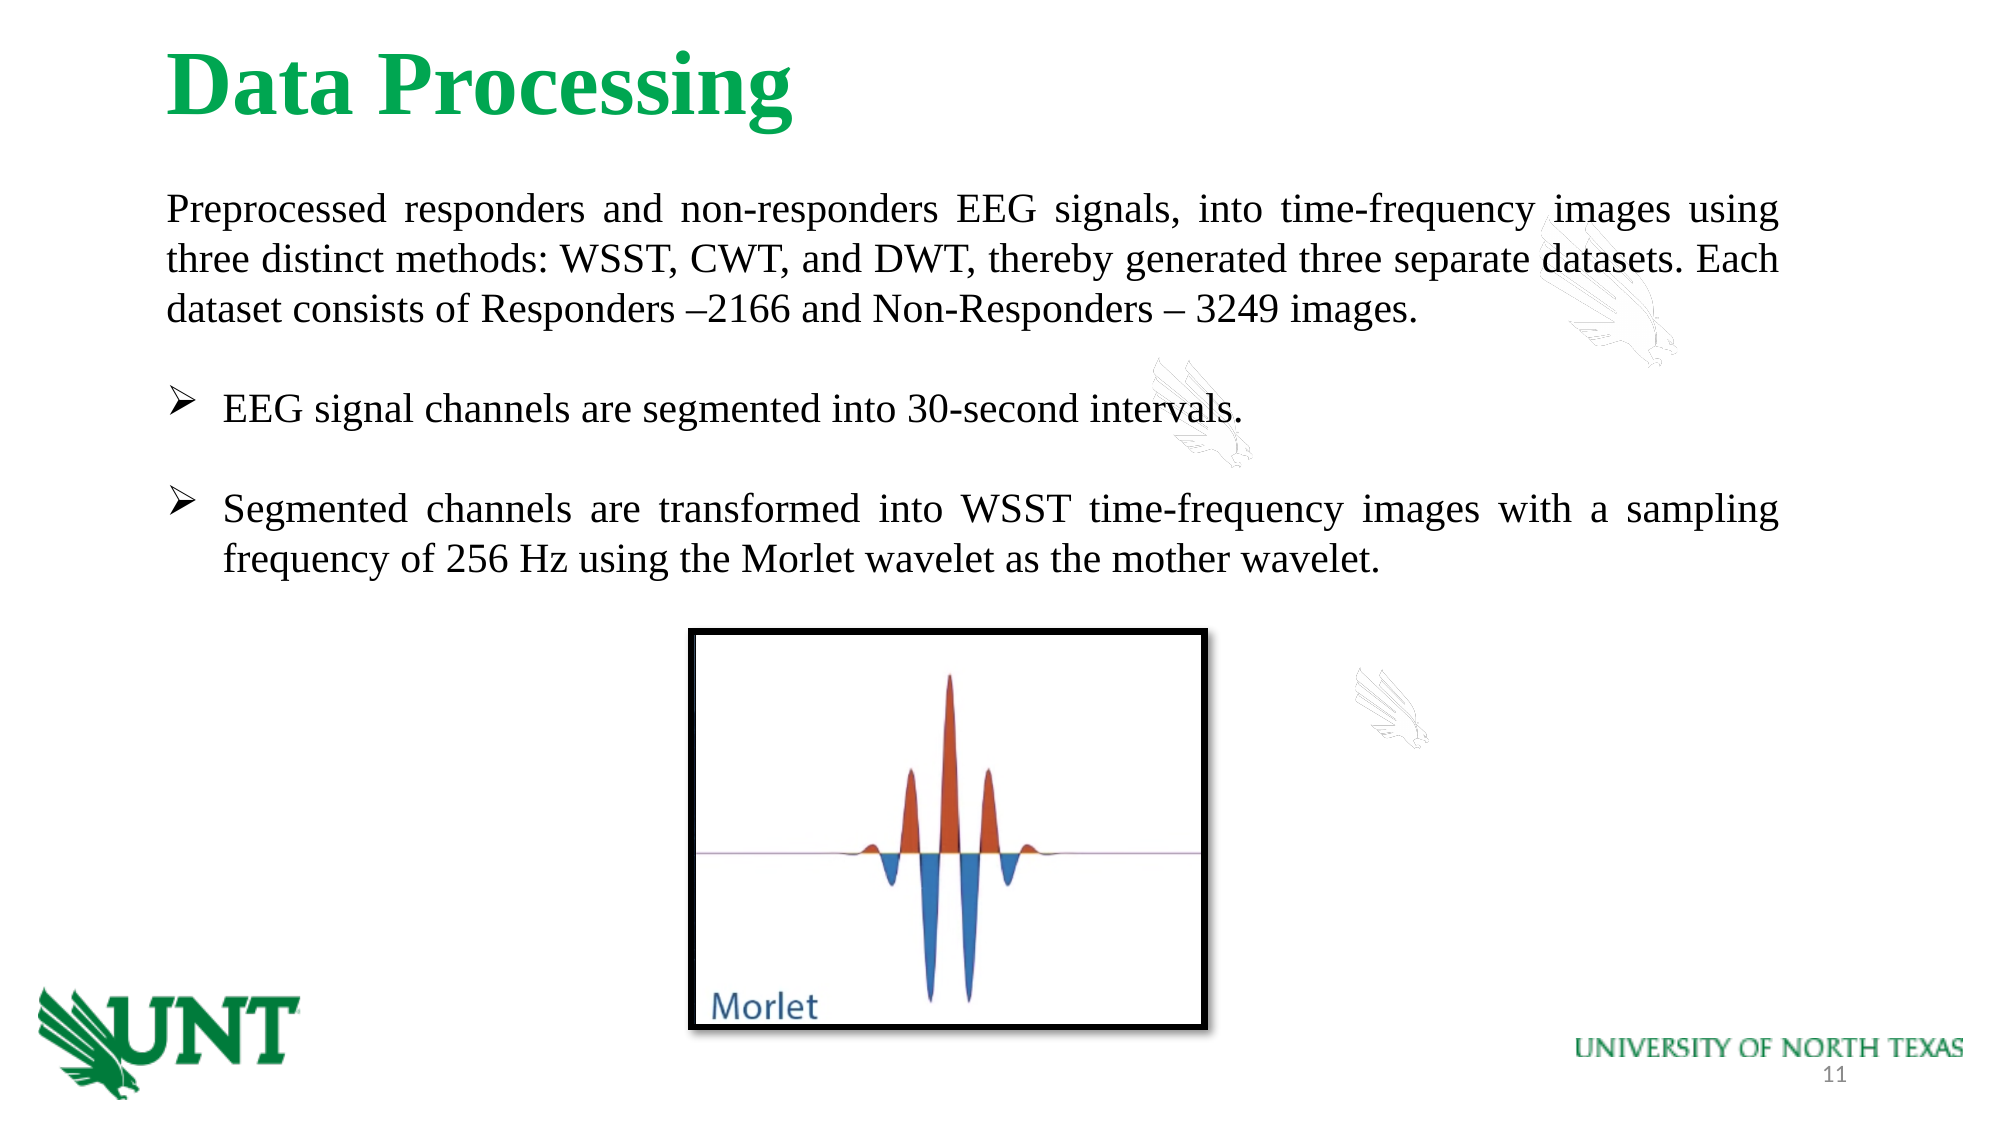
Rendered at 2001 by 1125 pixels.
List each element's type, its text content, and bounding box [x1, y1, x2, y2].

picture [1152, 357, 1253, 468]
picture [693, 634, 1202, 1024]
picture [1539, 214, 1678, 368]
slide_number 11 [1412, 1042, 1863, 1103]
title Data Processing [151, 27, 1795, 171]
picture [1575, 1038, 1963, 1057]
picture [37, 986, 301, 1100]
text_box Preprocessed responders and non-responders EEG signals, into time-frequency images using three distinct methods: WSST, CWT, and DWT, thereby generated three separate datasets. Each dataset consists of Responders –2166 and Non-Responders – 3249 images. EEG signal channels are segmented into 30-second intervals. Segmented channels are transformed into WSST time-frequency images with a sampling frequency of 256 Hz using the Morlet wavelet as the mother wavelet. [151, 173, 1796, 689]
picture [1355, 667, 1429, 749]
